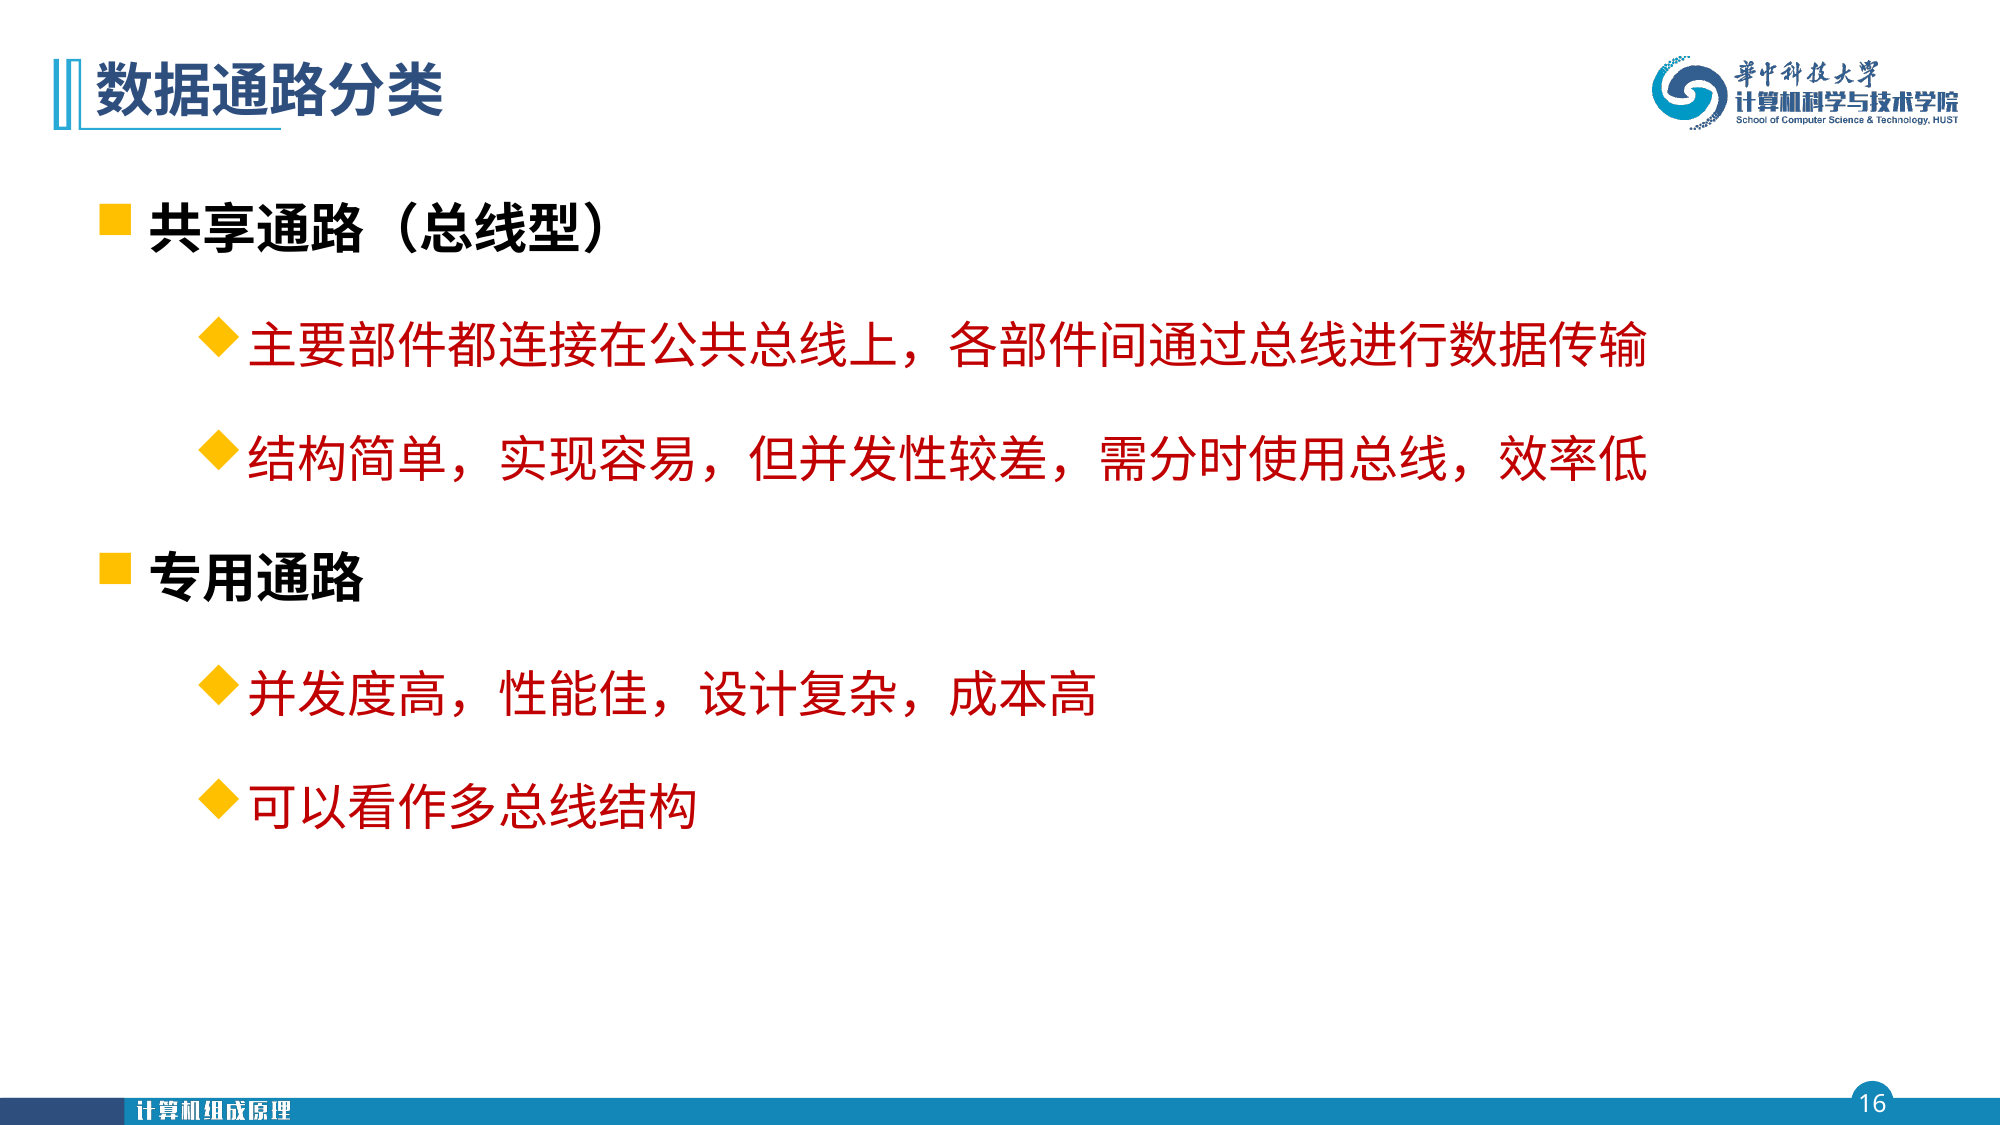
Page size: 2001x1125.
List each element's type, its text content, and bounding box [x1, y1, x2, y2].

picture [1805, 56, 1958, 130]
title 数据通路分类 [80, 42, 1805, 144]
list 共享通路（总线型） 主要部件都连接在公共总线上，各部件间通过总线进行数据传输 结构简单，实现容易，但并发性较差，需分时使用总线，效率低 专用通路 并发度高，性能佳，设计复杂，成本高 可以看作多总线结构 [80, 154, 1979, 1080]
